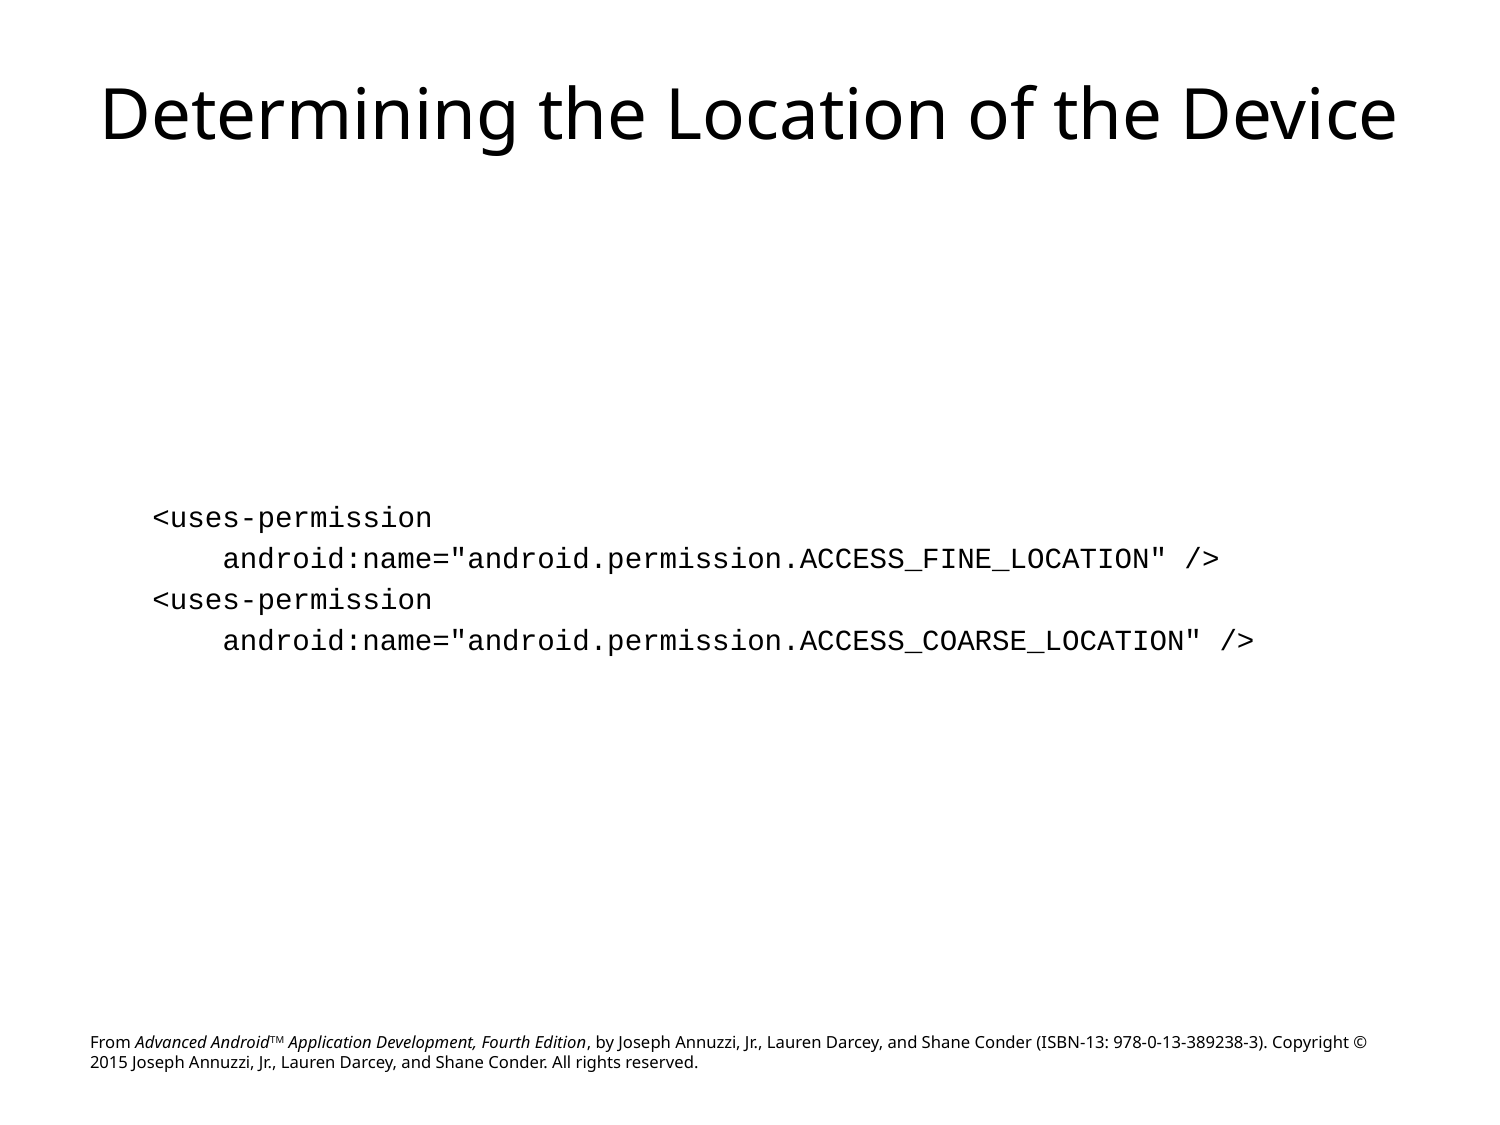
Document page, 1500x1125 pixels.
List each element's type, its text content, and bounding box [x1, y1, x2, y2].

title Determining the Location of the Device [75, 45, 1425, 188]
footer From Advanced AndroidTM Application Development, Fourth Edition, by Joseph Annuzzi, Jr., Lauren Darcey, and Shane Conder (ISBN-13: 978-0-13-389238-3). Copyright © 2015 Joseph Annuzzi, Jr., Lauren Darcey, and Shane Conder. All rights reserved. [74, 1024, 1426, 1103]
list <uses-permission android:name="android.permission.ACCESS_FINE_LOCATION" /> <uses-permission android:name="android.permission.ACCESS_COARSE_LOCATION" /> [75, 212, 1425, 1005]
